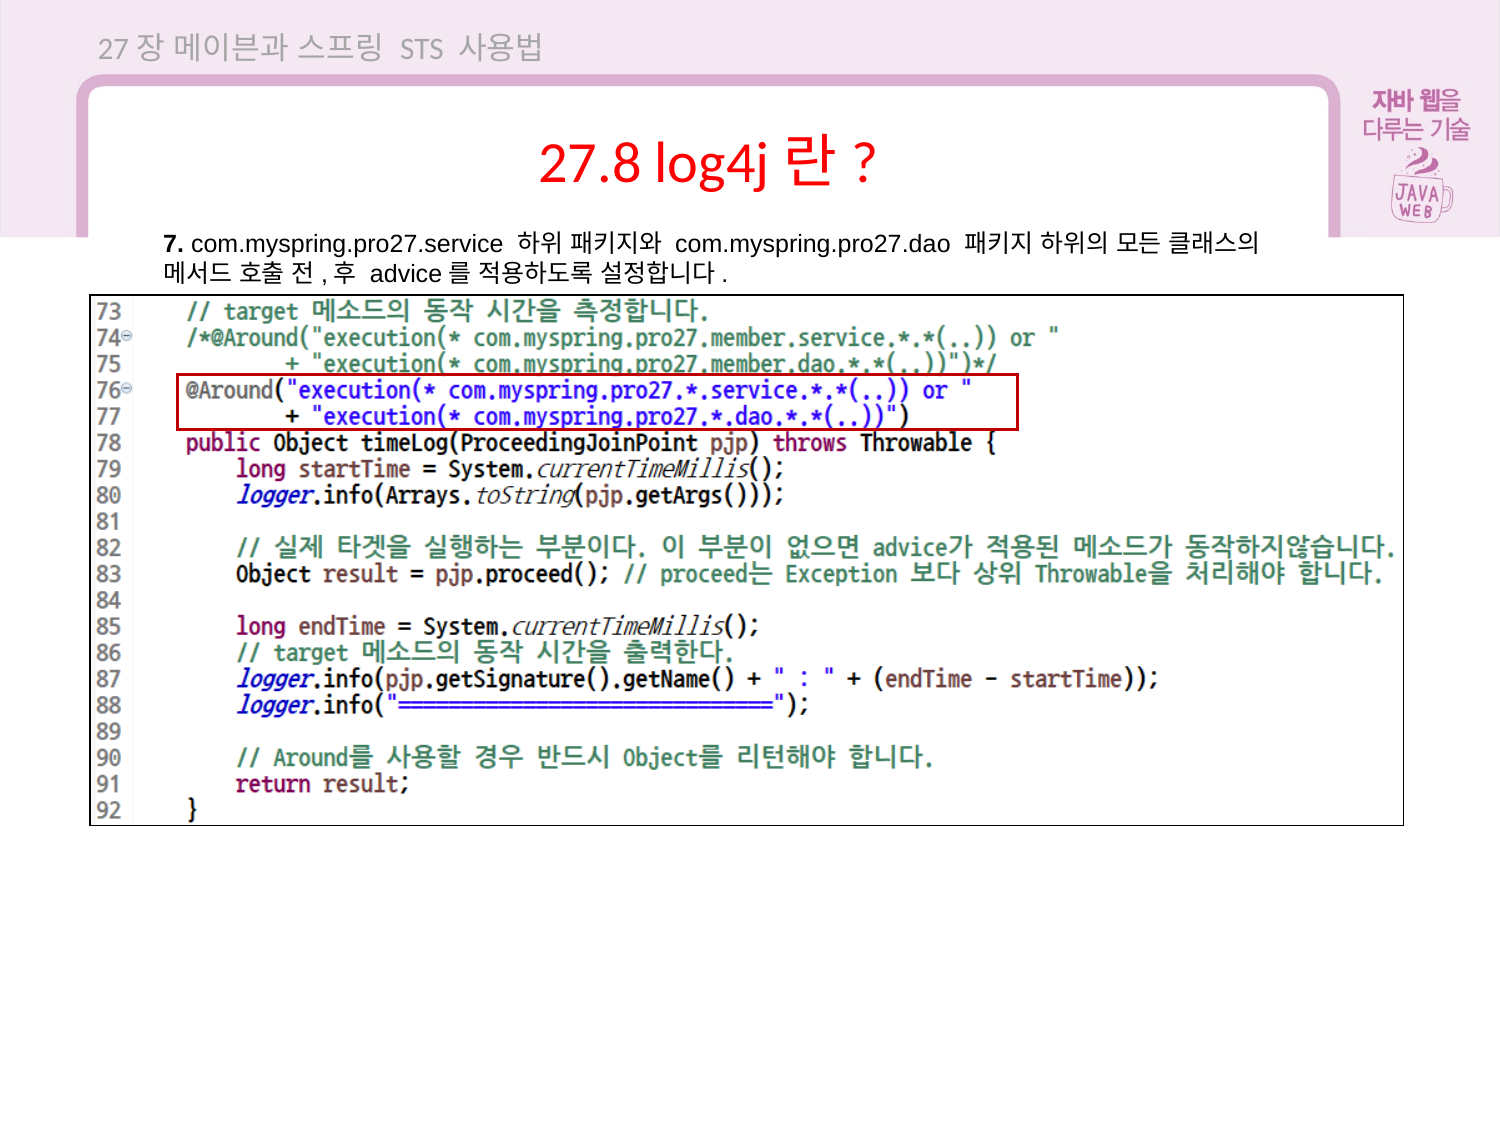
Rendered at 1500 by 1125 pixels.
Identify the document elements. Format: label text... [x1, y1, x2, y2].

picture [0, 0, 1500, 1125]
text_box 27.8 log4j란? [96, 117, 1321, 202]
text_box 27장 메이븐과 스프링 STS 사용법 [82, 0, 1133, 74]
text_box 7. com.myspring.pro27.service 하위 패키지와 com.myspring.pro27.dao 패키지 하위의 모든 클래스의 메서드 호출 전,후 advice를 적용하도록 설정합니다. [148, 220, 1292, 295]
